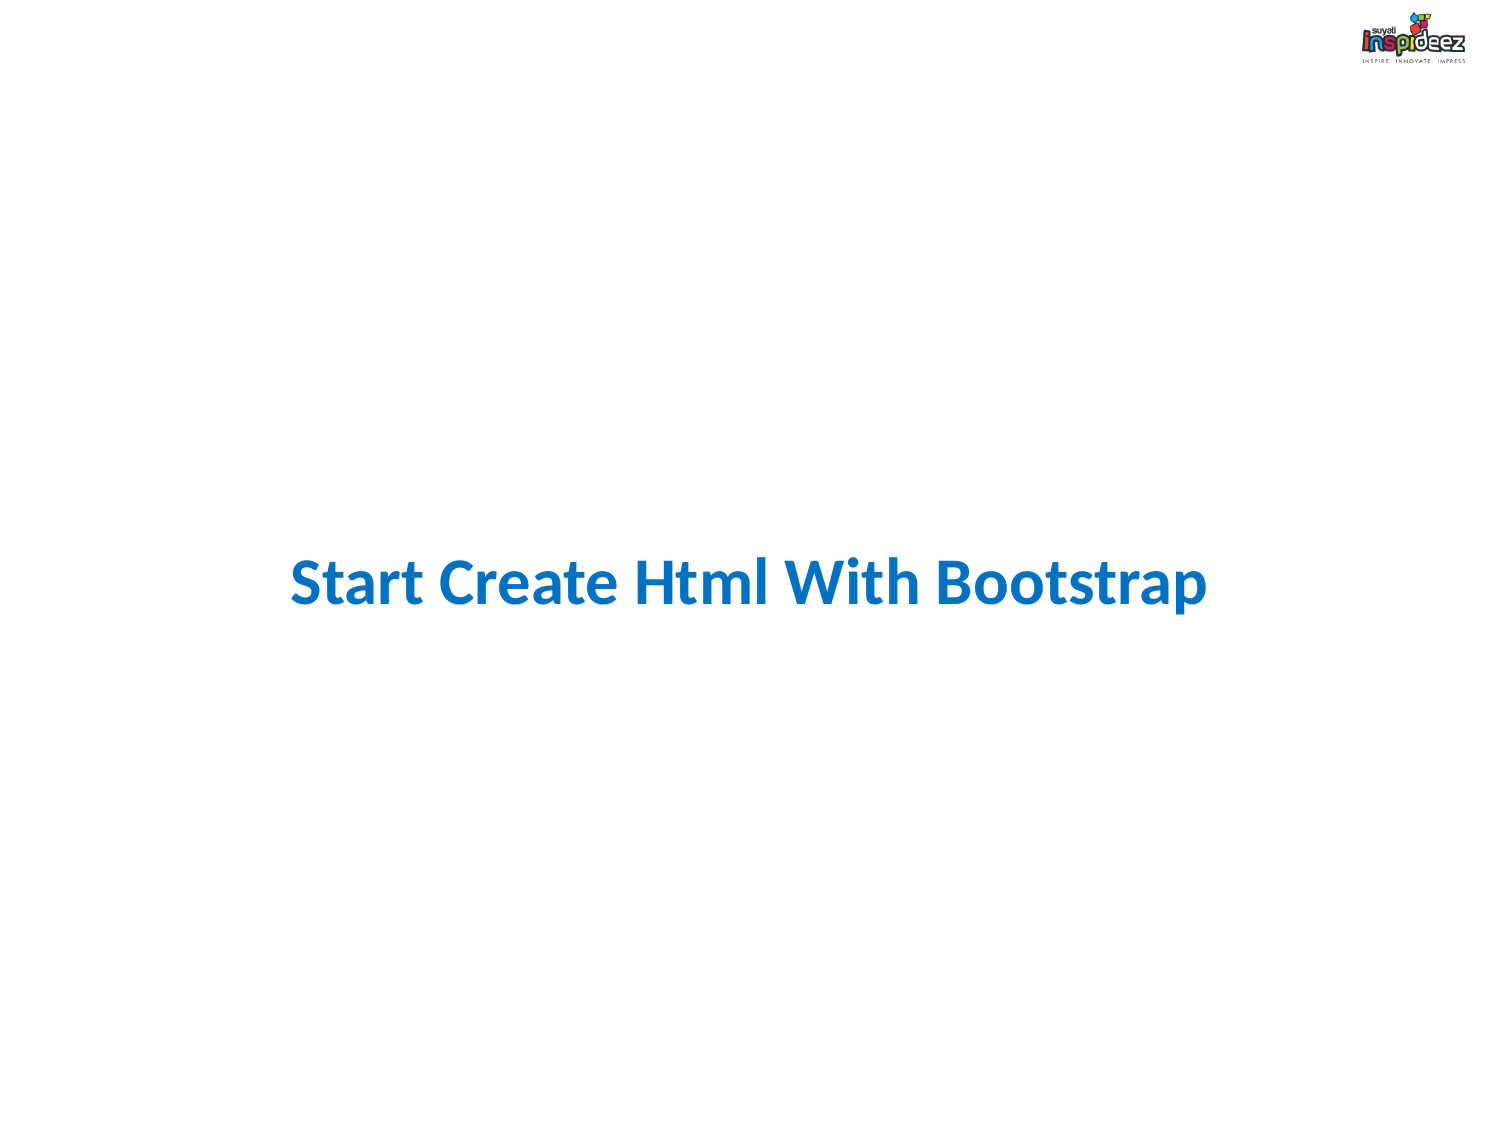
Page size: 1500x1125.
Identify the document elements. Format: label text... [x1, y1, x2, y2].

text_box Start Create Html With Bootstrap [91, 526, 1409, 625]
picture [1362, 12, 1466, 63]
